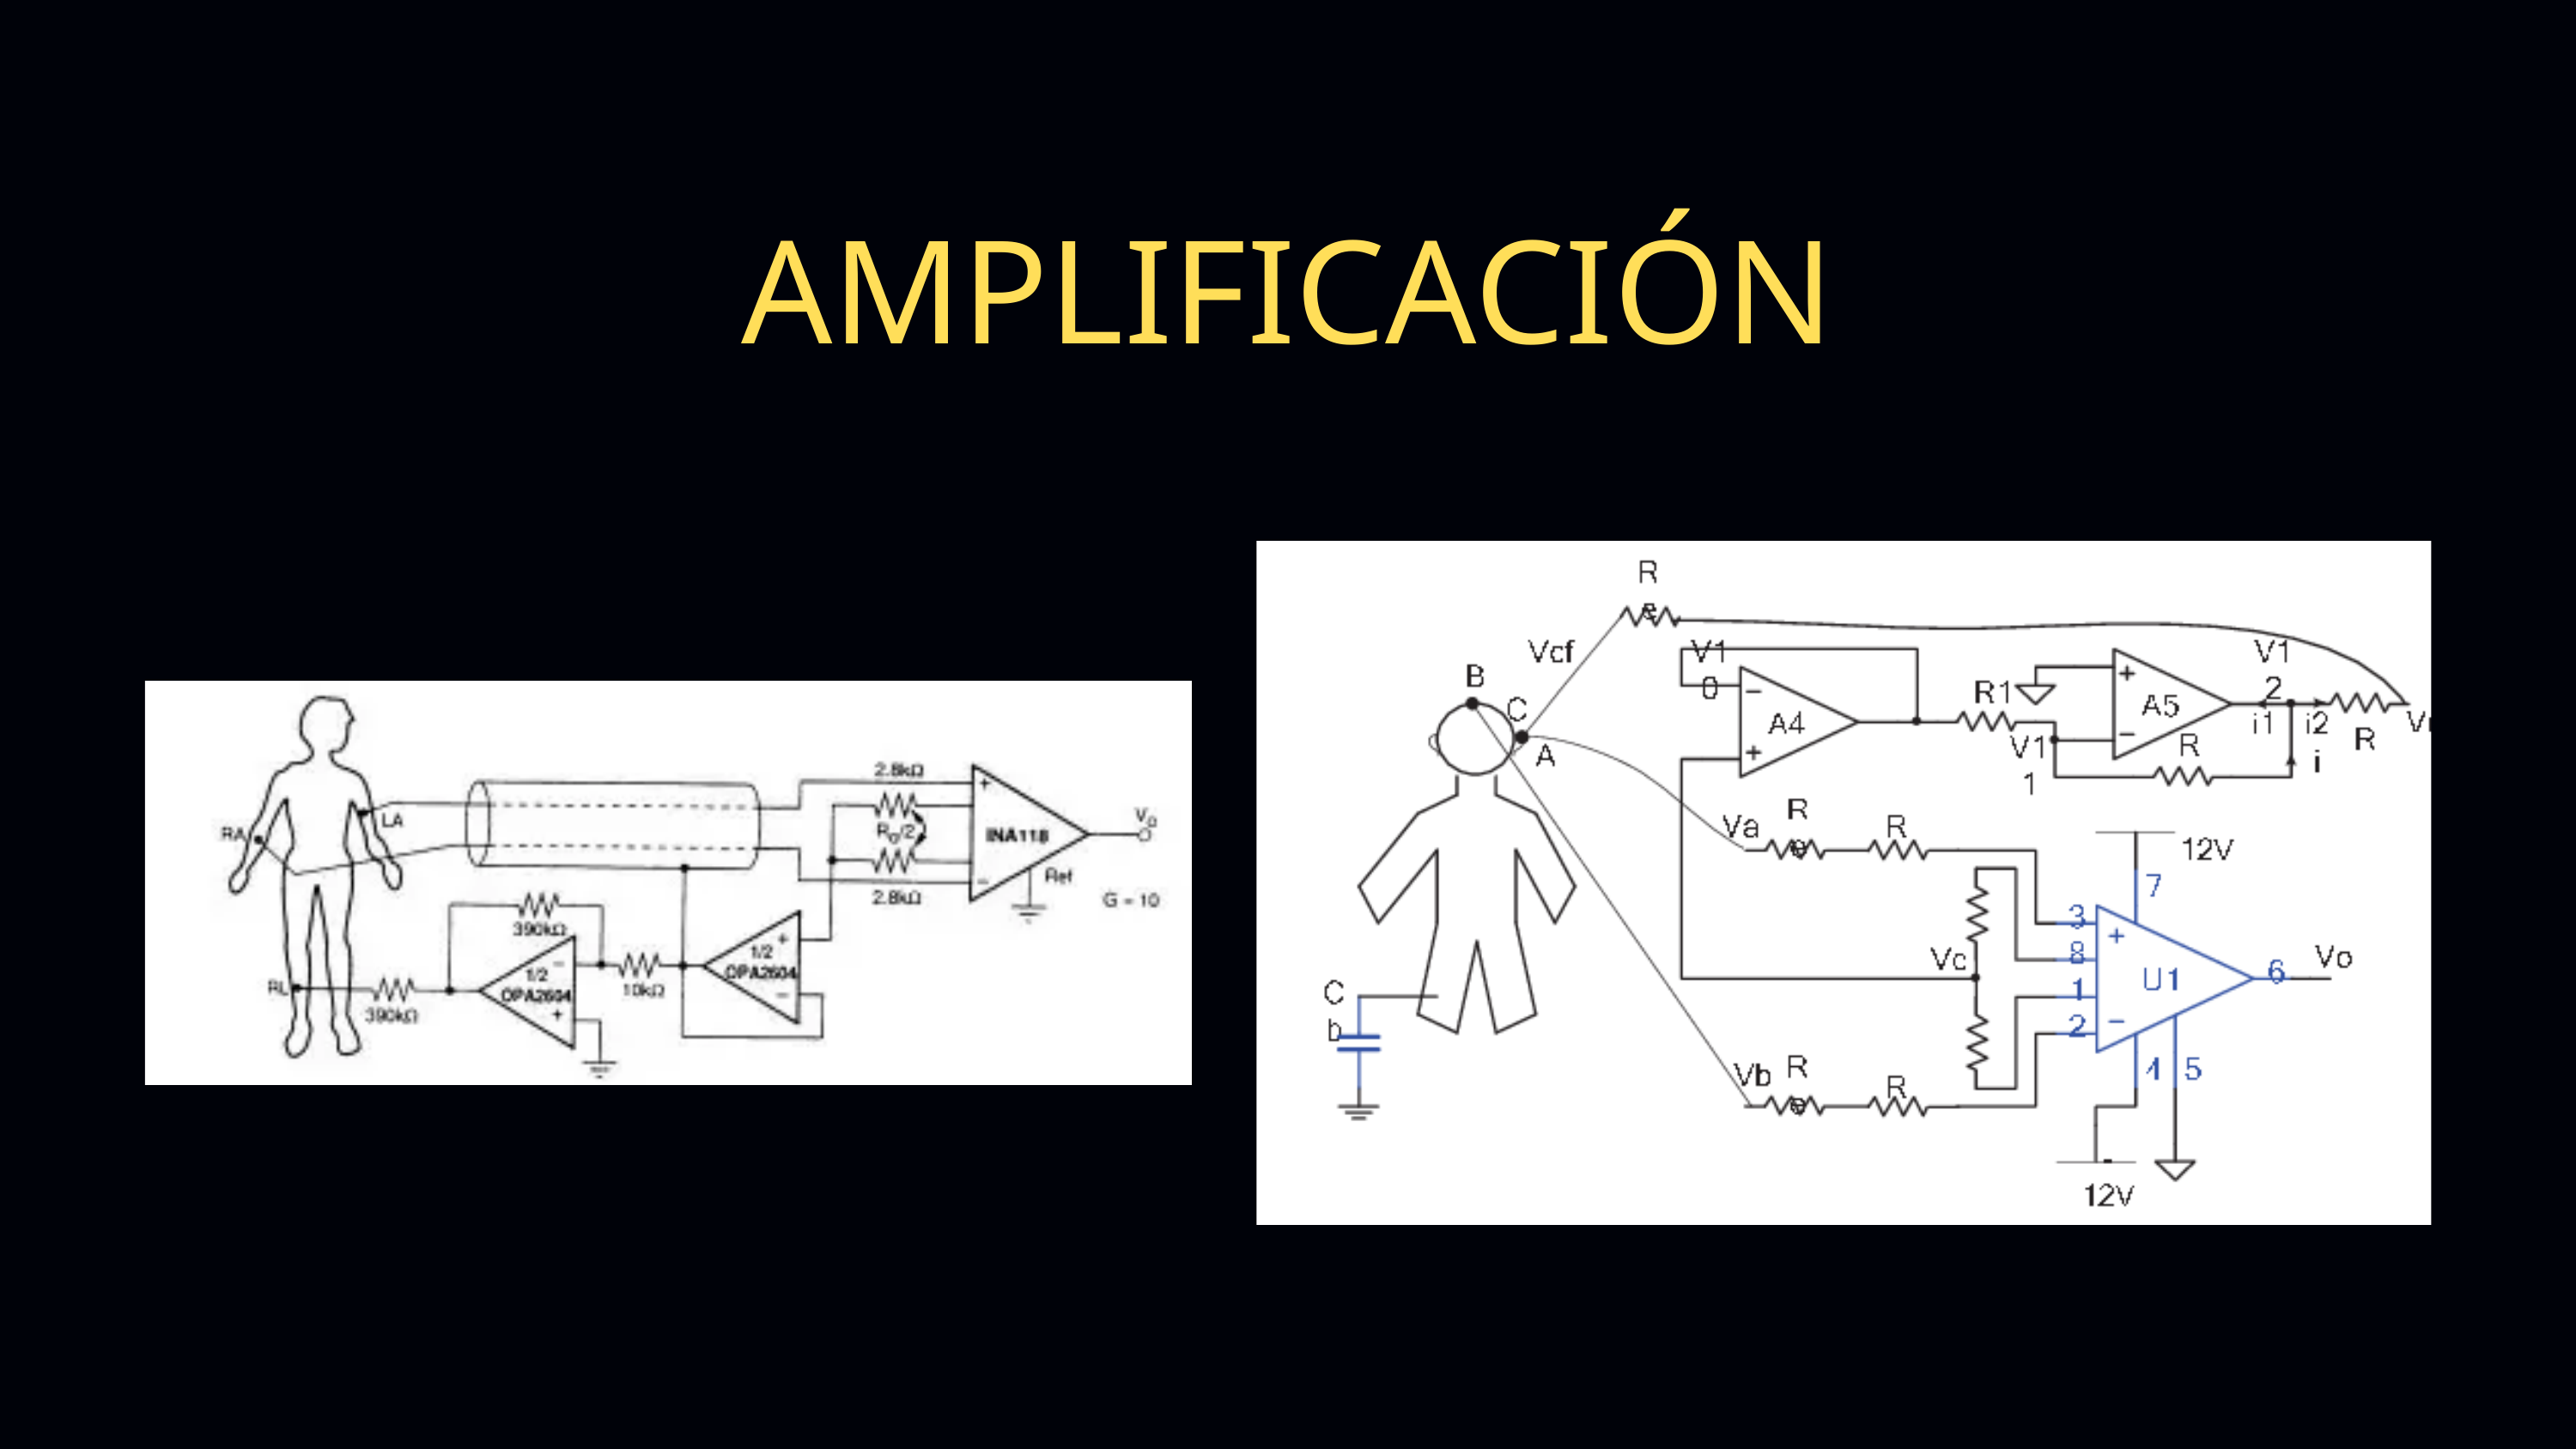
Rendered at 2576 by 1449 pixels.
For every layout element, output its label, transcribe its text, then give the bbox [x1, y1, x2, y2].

text_box [144, 681, 1192, 1085]
text_box AMPLIFICACIÓN [295, 200, 2281, 373]
text_box [1256, 541, 2432, 1225]
